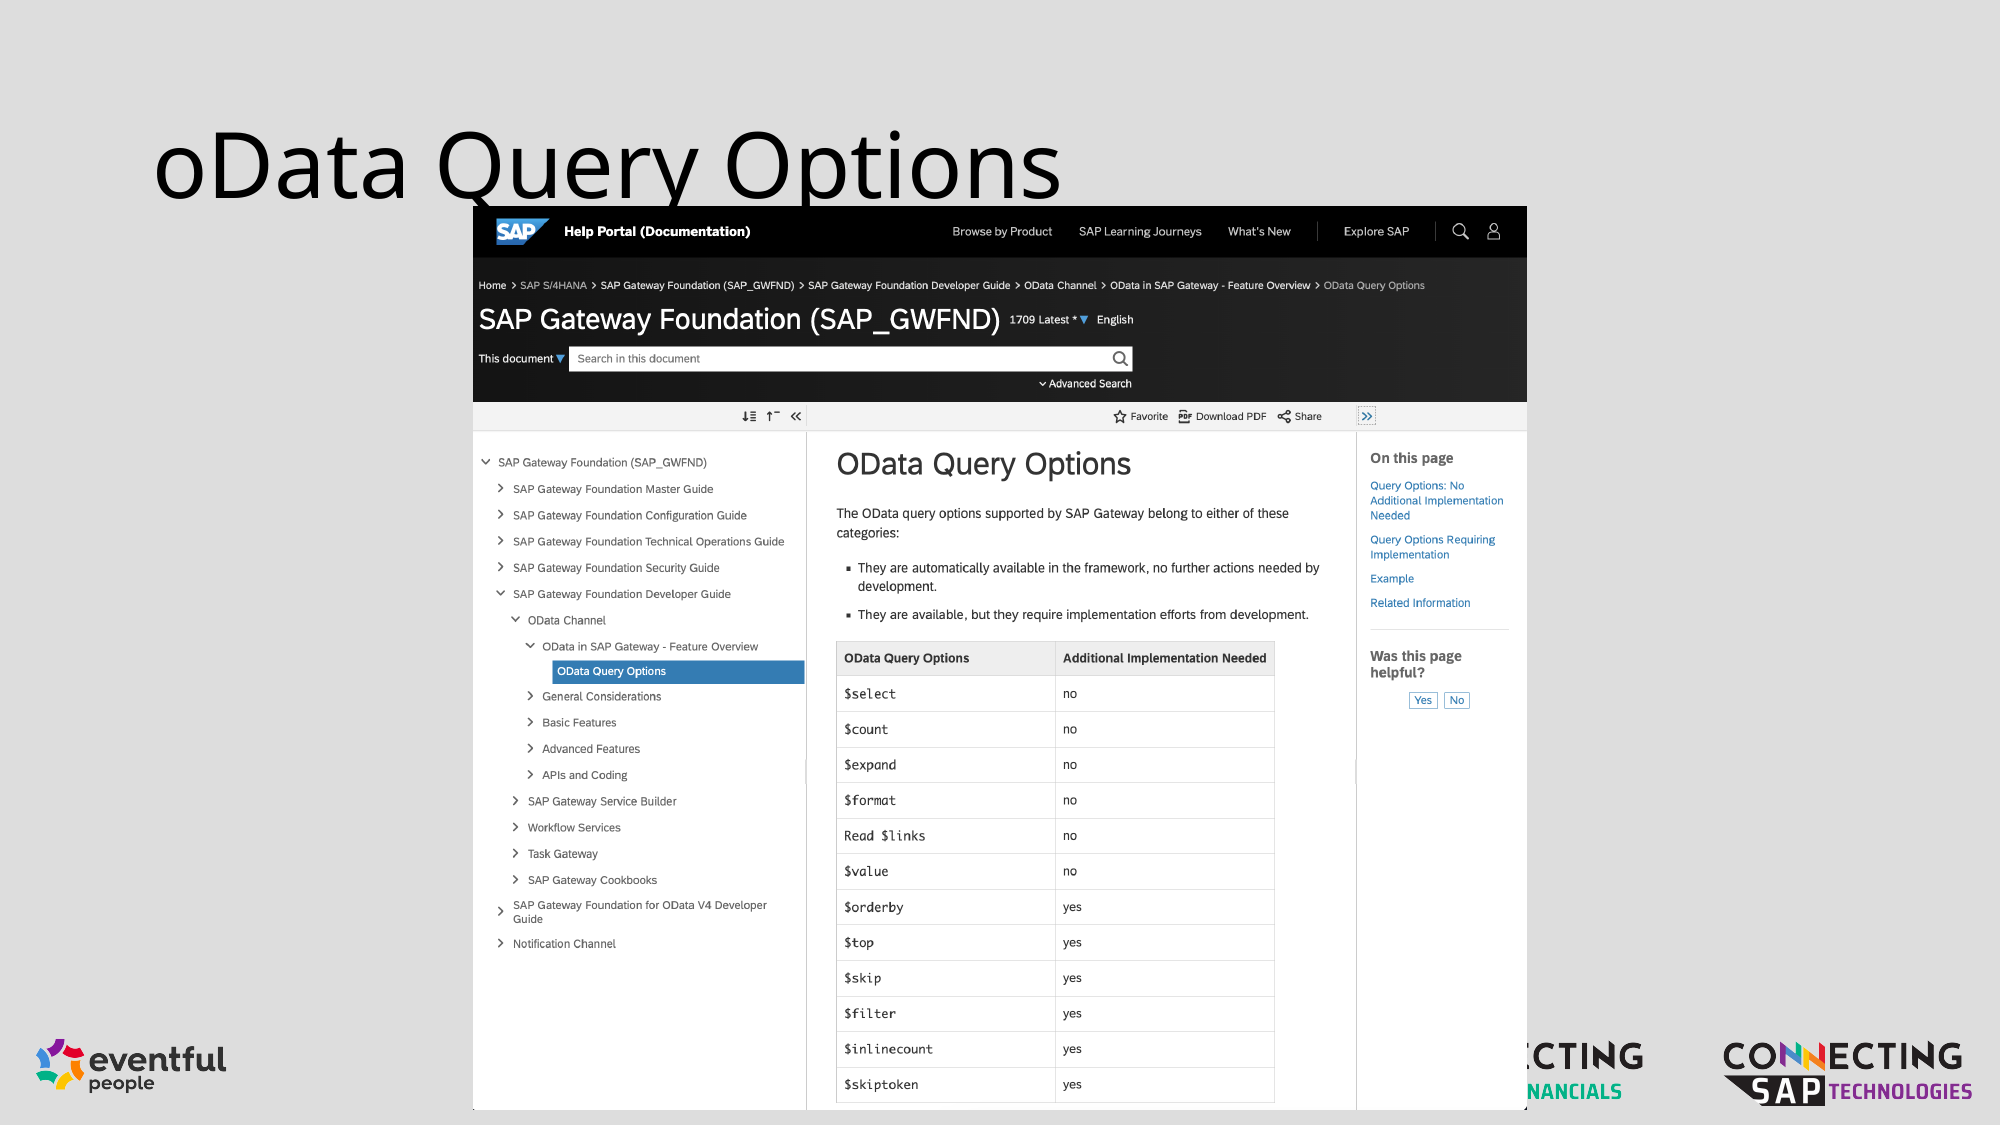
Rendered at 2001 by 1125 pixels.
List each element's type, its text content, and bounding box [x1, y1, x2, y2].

picture [473, 206, 1676, 1125]
title oData Query Options [137, 59, 1863, 278]
picture [17, 1020, 245, 1112]
picture [1695, 1020, 2000, 1125]
